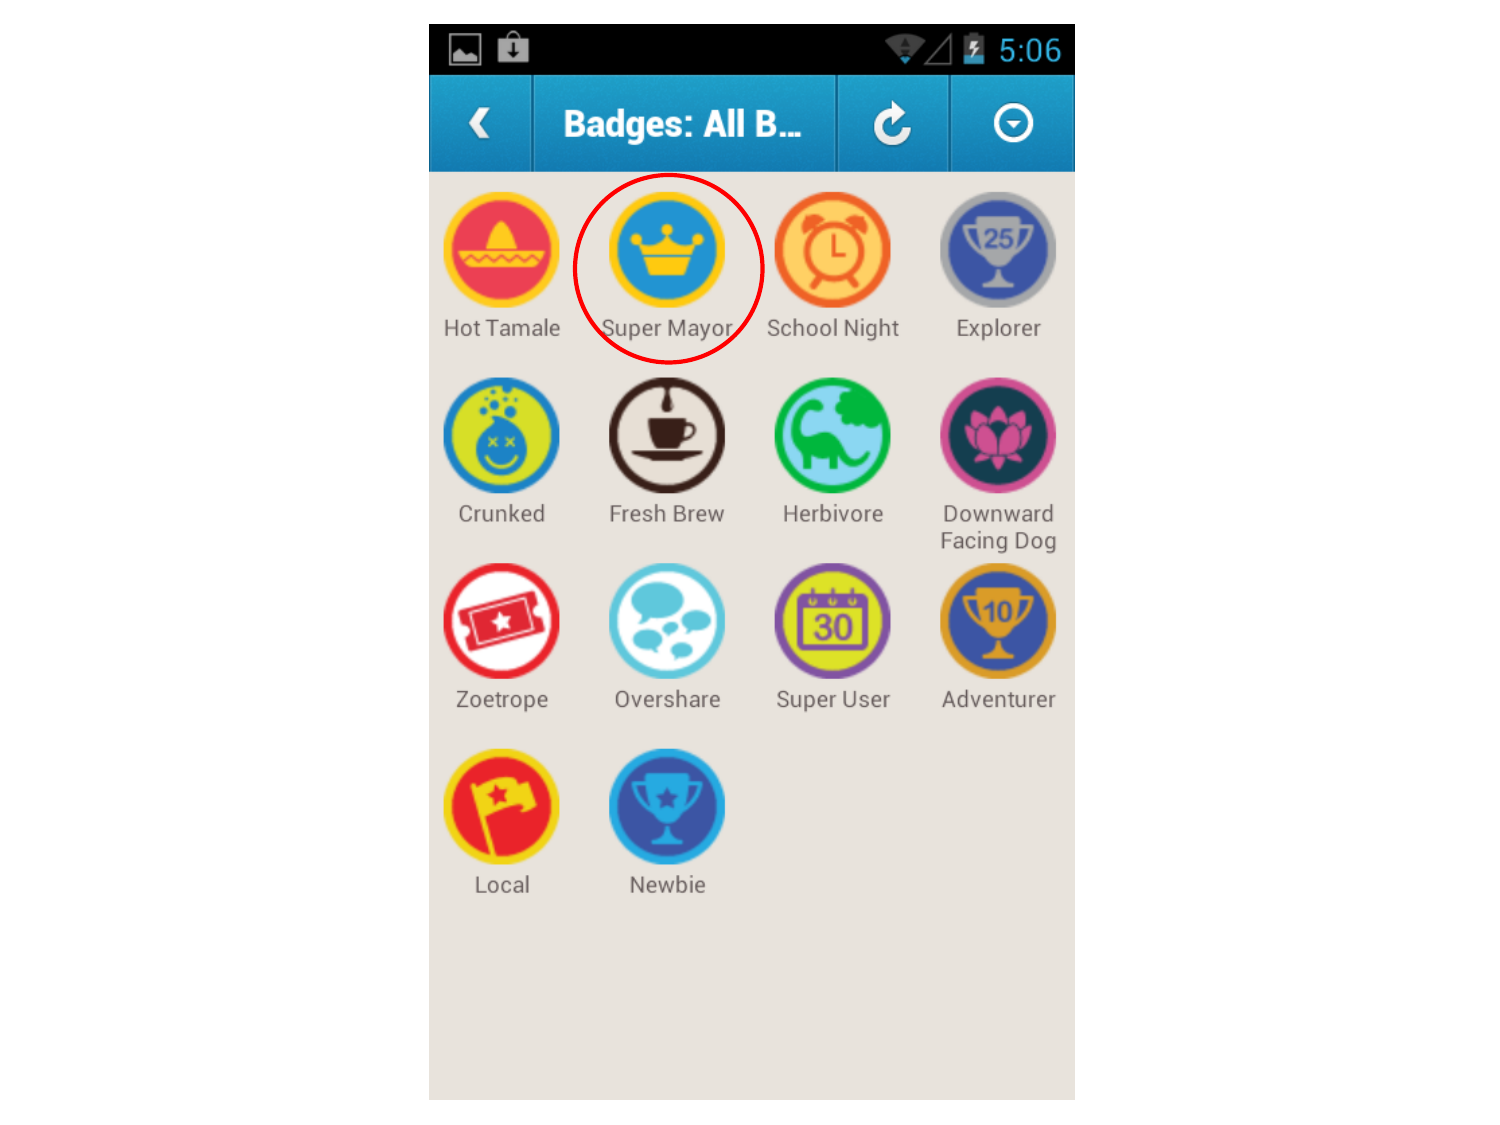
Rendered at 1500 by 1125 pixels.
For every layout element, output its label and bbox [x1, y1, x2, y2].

list [429, 24, 1076, 1101]
